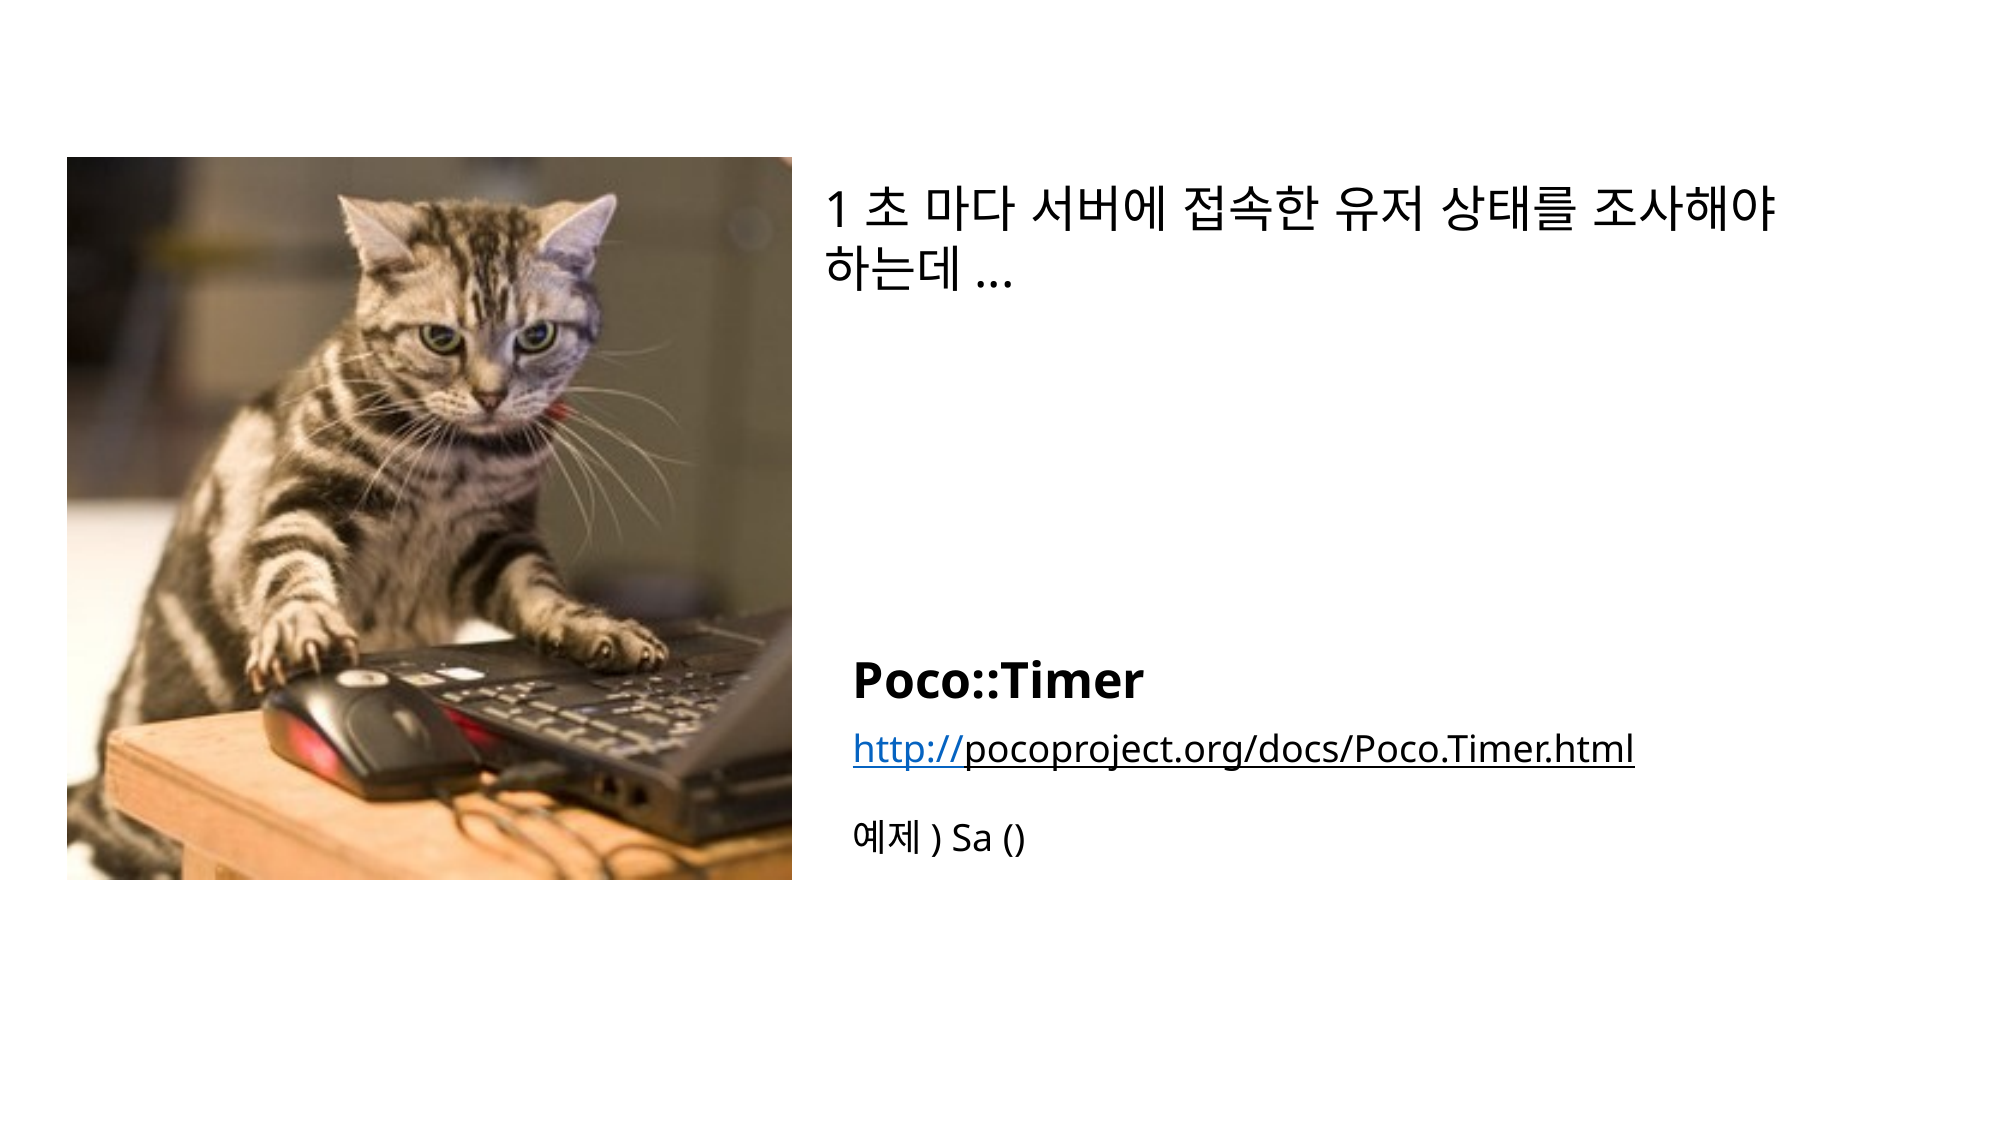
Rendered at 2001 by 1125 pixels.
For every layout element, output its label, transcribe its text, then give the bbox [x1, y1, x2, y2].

picture [66, 157, 792, 880]
text_box Poco::Timer [837, 640, 1757, 716]
text_box http://pocoproject.org/docs/Poco.Timer.html [837, 717, 1918, 784]
text_box 예제) Sa () [837, 806, 1838, 867]
text_box 1초 마다 서버에 접속한 유저 상태를 조사해야 하는데... [809, 170, 1902, 306]
